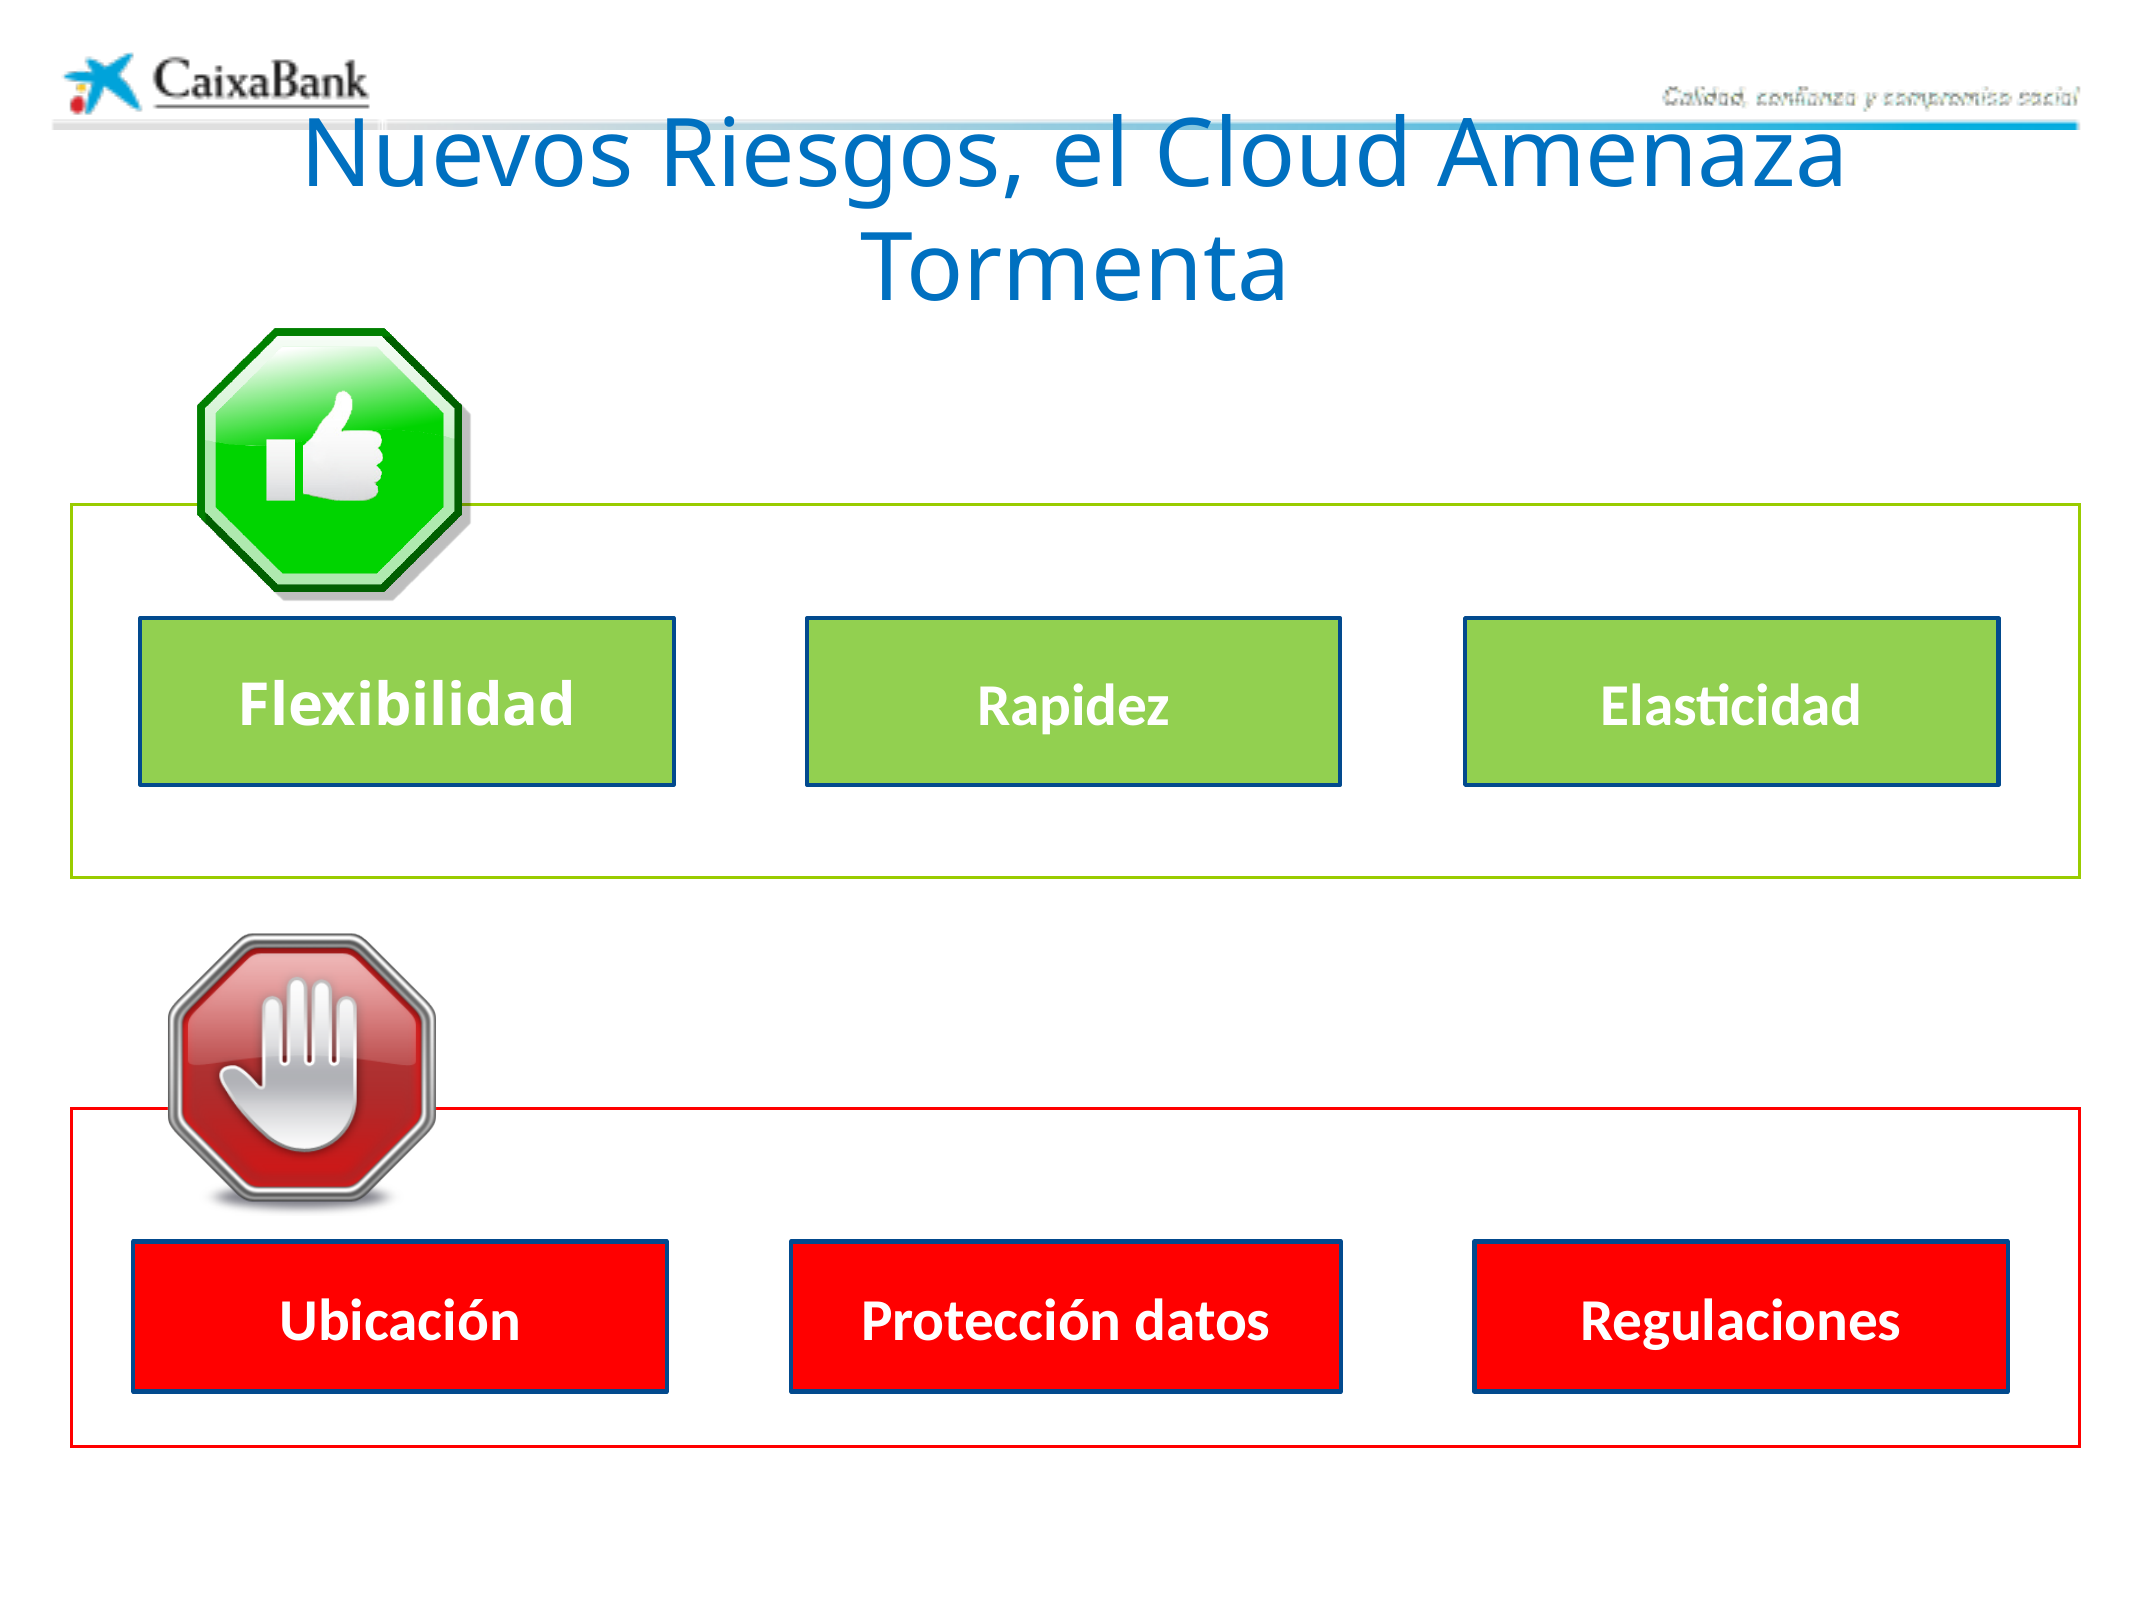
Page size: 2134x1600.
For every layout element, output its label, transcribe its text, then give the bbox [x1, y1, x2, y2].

text_box [1031, 824, 1103, 896]
picture [159, 930, 445, 1216]
picture [50, 52, 2102, 130]
text_box Nuevos Riesgos, el Cloud Amenaza Tormenta [84, 165, 2067, 245]
text_box [71, 1108, 2080, 1447]
picture [195, 326, 472, 603]
text_box [71, 504, 2080, 878]
